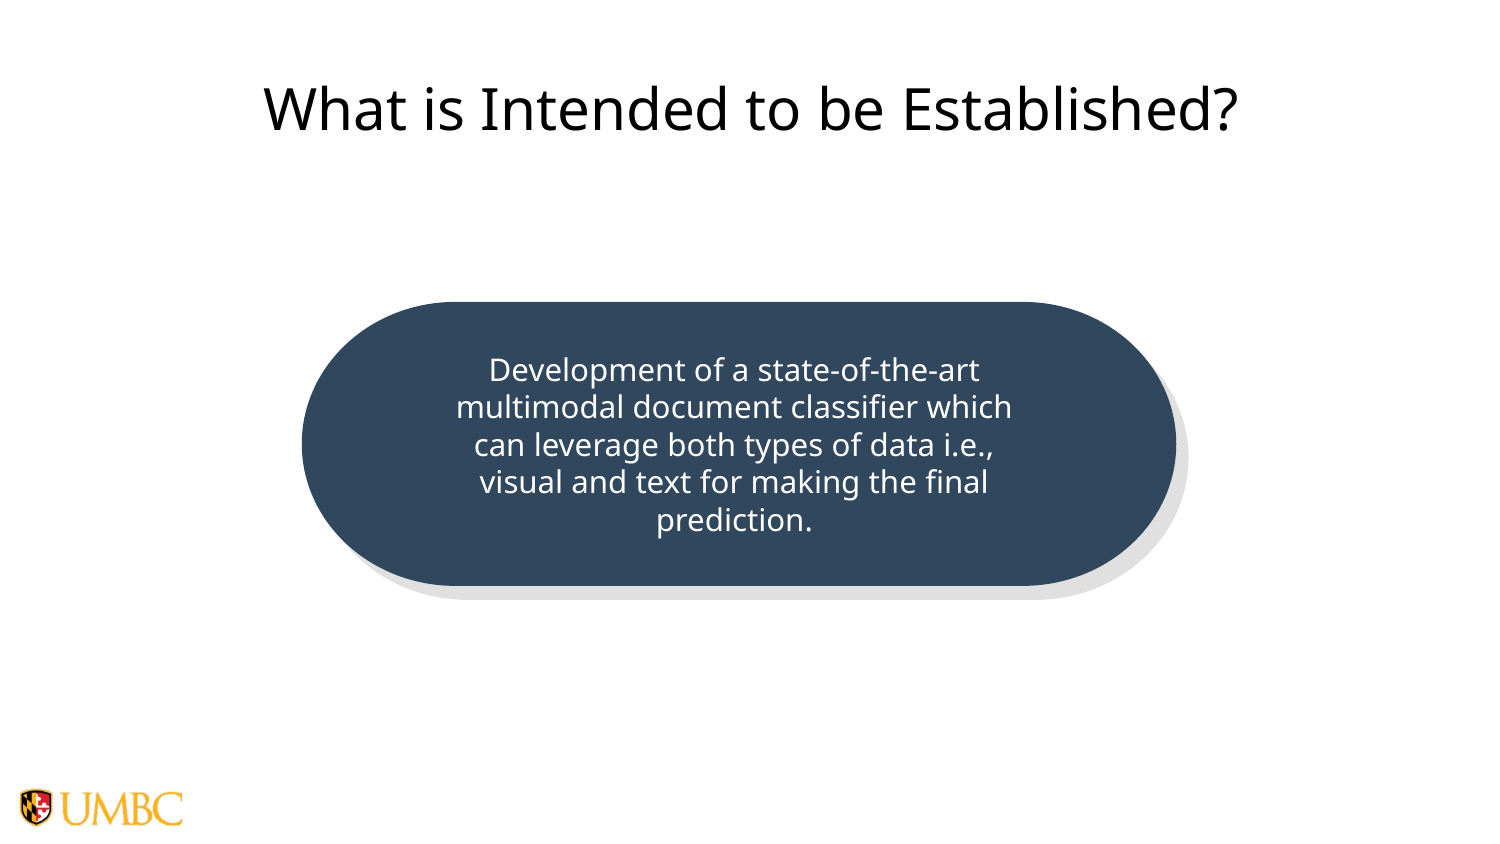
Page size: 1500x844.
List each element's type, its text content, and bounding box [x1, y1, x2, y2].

picture [17, 725, 184, 844]
text_box [301, 305, 423, 583]
text_box What is Intended to be Established? [117, 67, 1385, 147]
text_box [1046, 303, 1177, 585]
text_box Development of a state-of-the-art multimodal document classifier which can leverage both types of data i.e., visual and text for making the final prediction. [423, 301, 1046, 586]
text_box [343, 366, 1189, 600]
